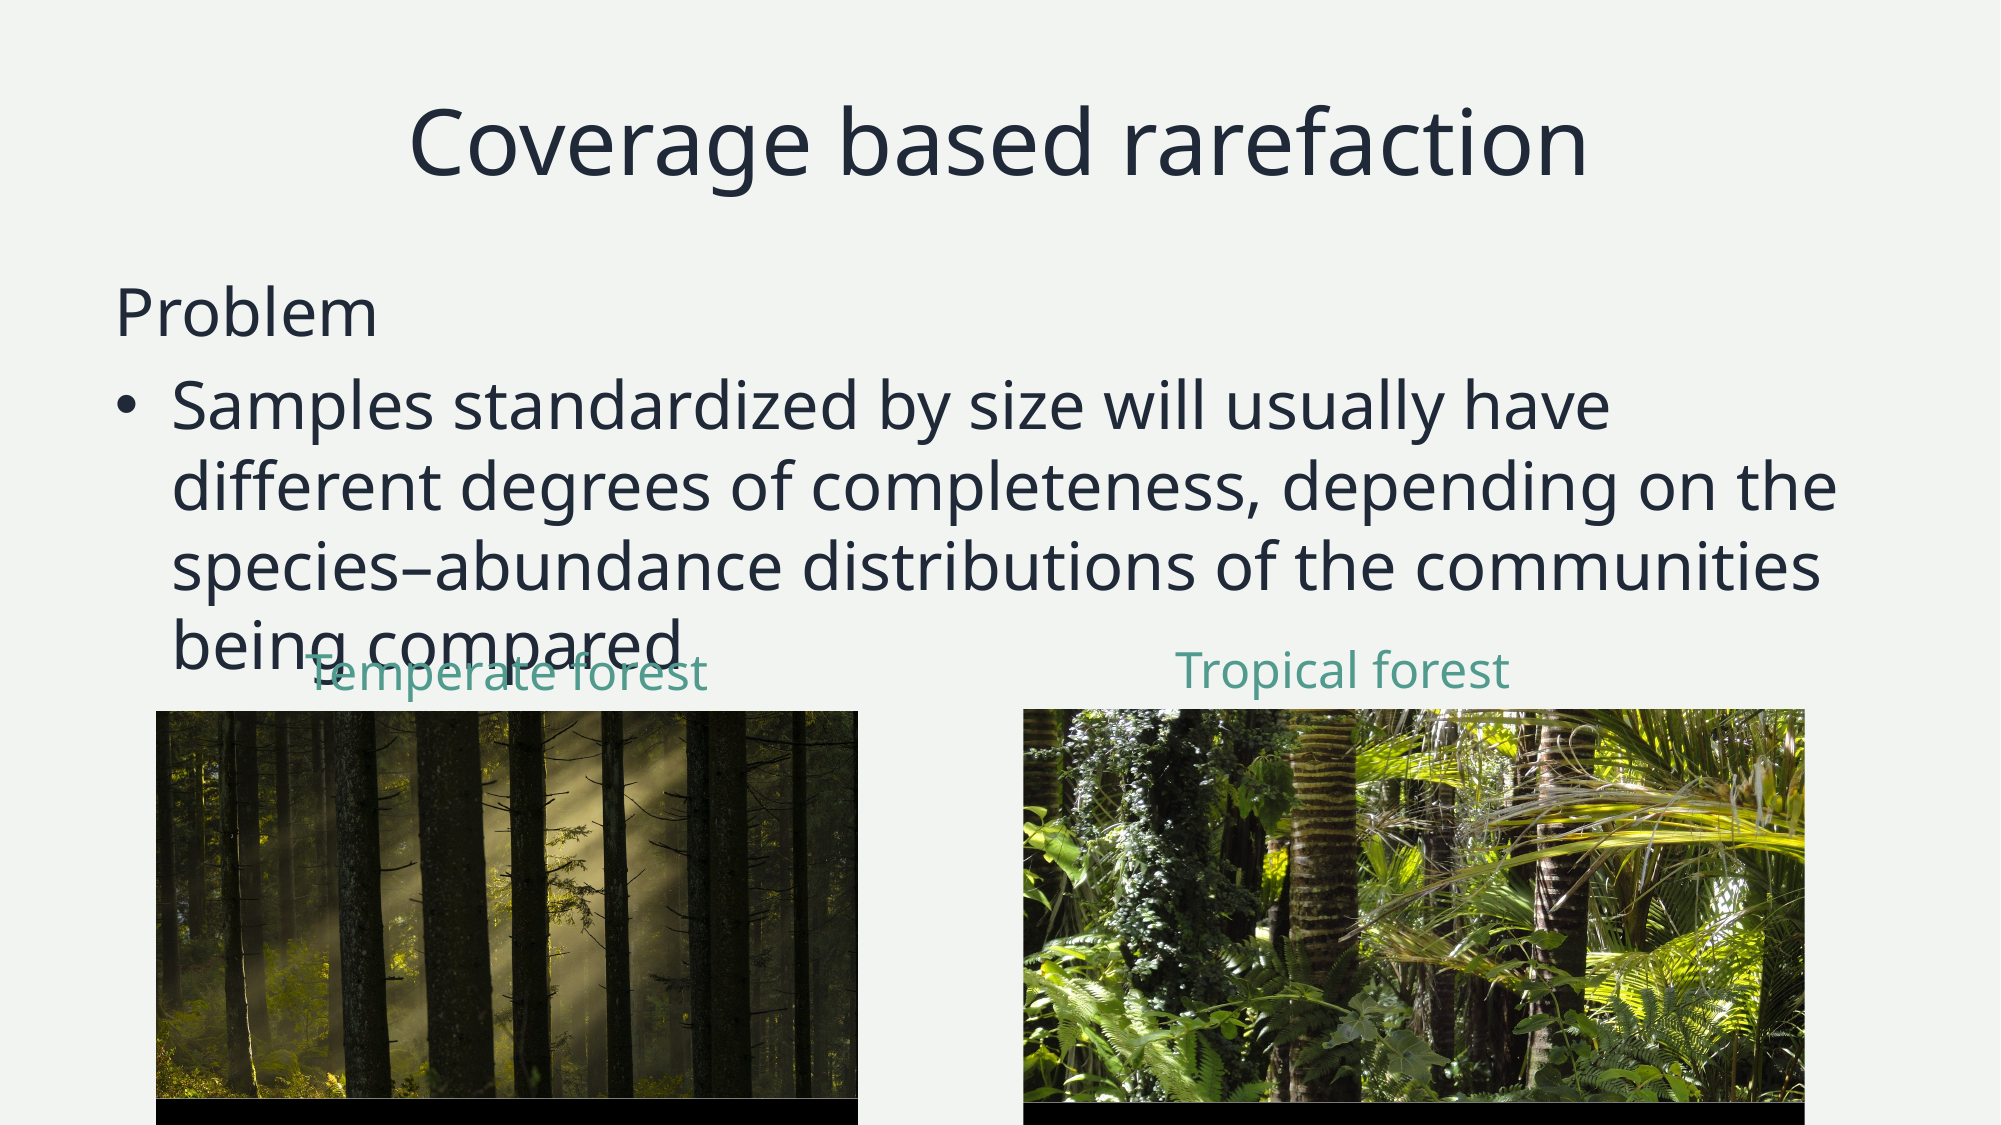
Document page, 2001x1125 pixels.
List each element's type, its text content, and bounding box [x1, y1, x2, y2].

list Problem Samples standardized by size will usually have different degrees of completeness, depending on the species–abundance distributions of the communities being compared [99, 262, 1900, 1005]
text_box Temperate forest [290, 633, 724, 708]
picture [155, 711, 858, 1125]
title Coverage based rarefaction [99, 45, 1900, 233]
text_box Tropical forest [1160, 631, 1525, 707]
picture [1023, 708, 1805, 1125]
